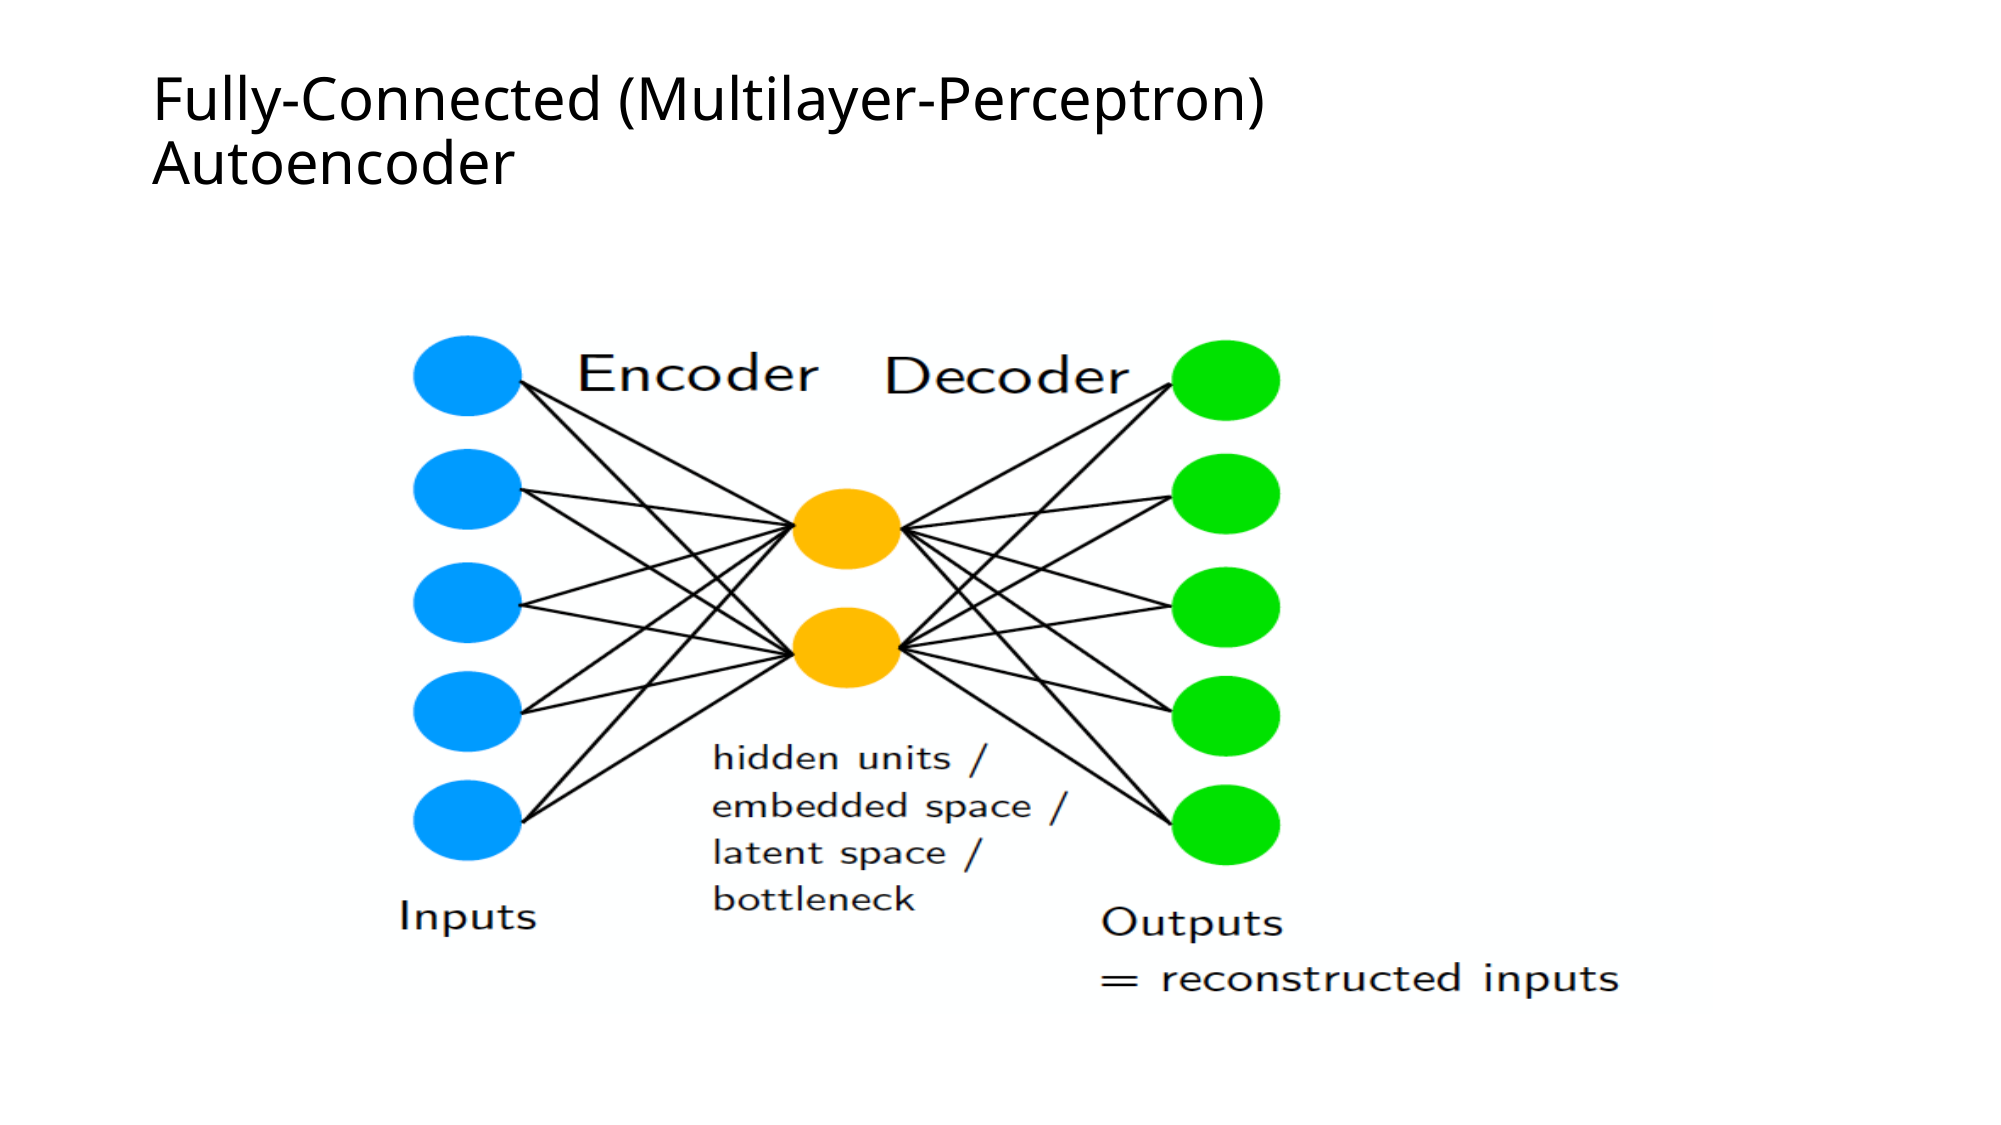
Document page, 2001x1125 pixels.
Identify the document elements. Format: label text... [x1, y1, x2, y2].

title Fully-Connected (Multilayer-Perceptron) Autoencoder [137, 59, 1863, 278]
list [220, 299, 1713, 1014]
